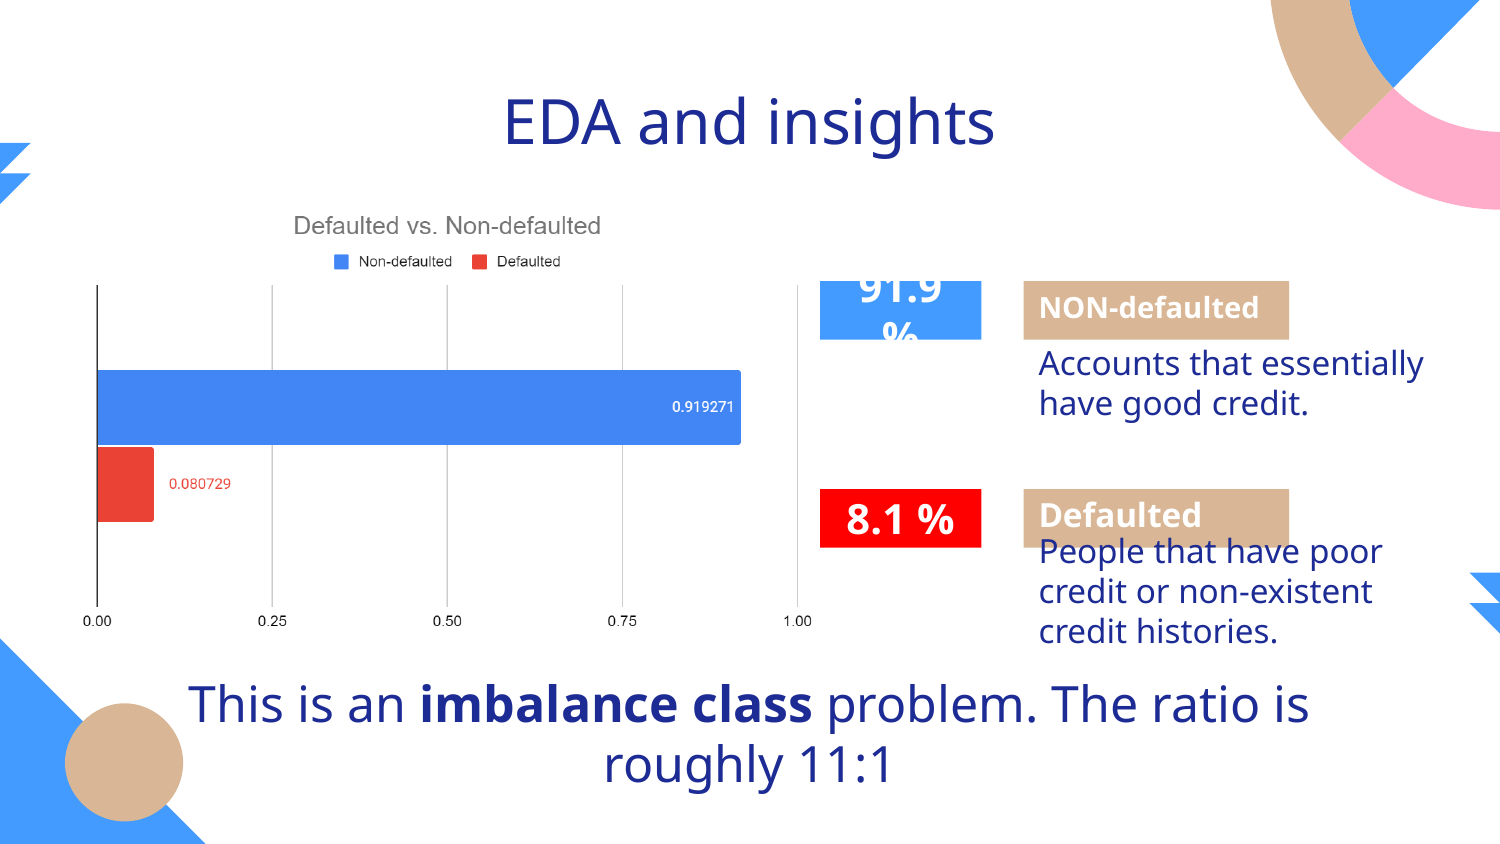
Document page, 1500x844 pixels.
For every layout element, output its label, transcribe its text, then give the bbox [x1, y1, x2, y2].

subtitle This is an imbalance class problem. The ratio is roughly 11:1 [117, 650, 1383, 814]
text_box Accounts that essentially have good credit. [1023, 339, 1444, 425]
text_box 91.9 % [826, 281, 982, 340]
title EDA and insights [116, 72, 1383, 167]
text_box NON-defaulted [1023, 281, 1290, 339]
text_box Defaulted [1023, 489, 1290, 547]
picture [74, 191, 820, 653]
text_box People that have poor credit or non-existent credit histories. [1023, 547, 1444, 633]
text_box 8.1 % [826, 489, 982, 548]
